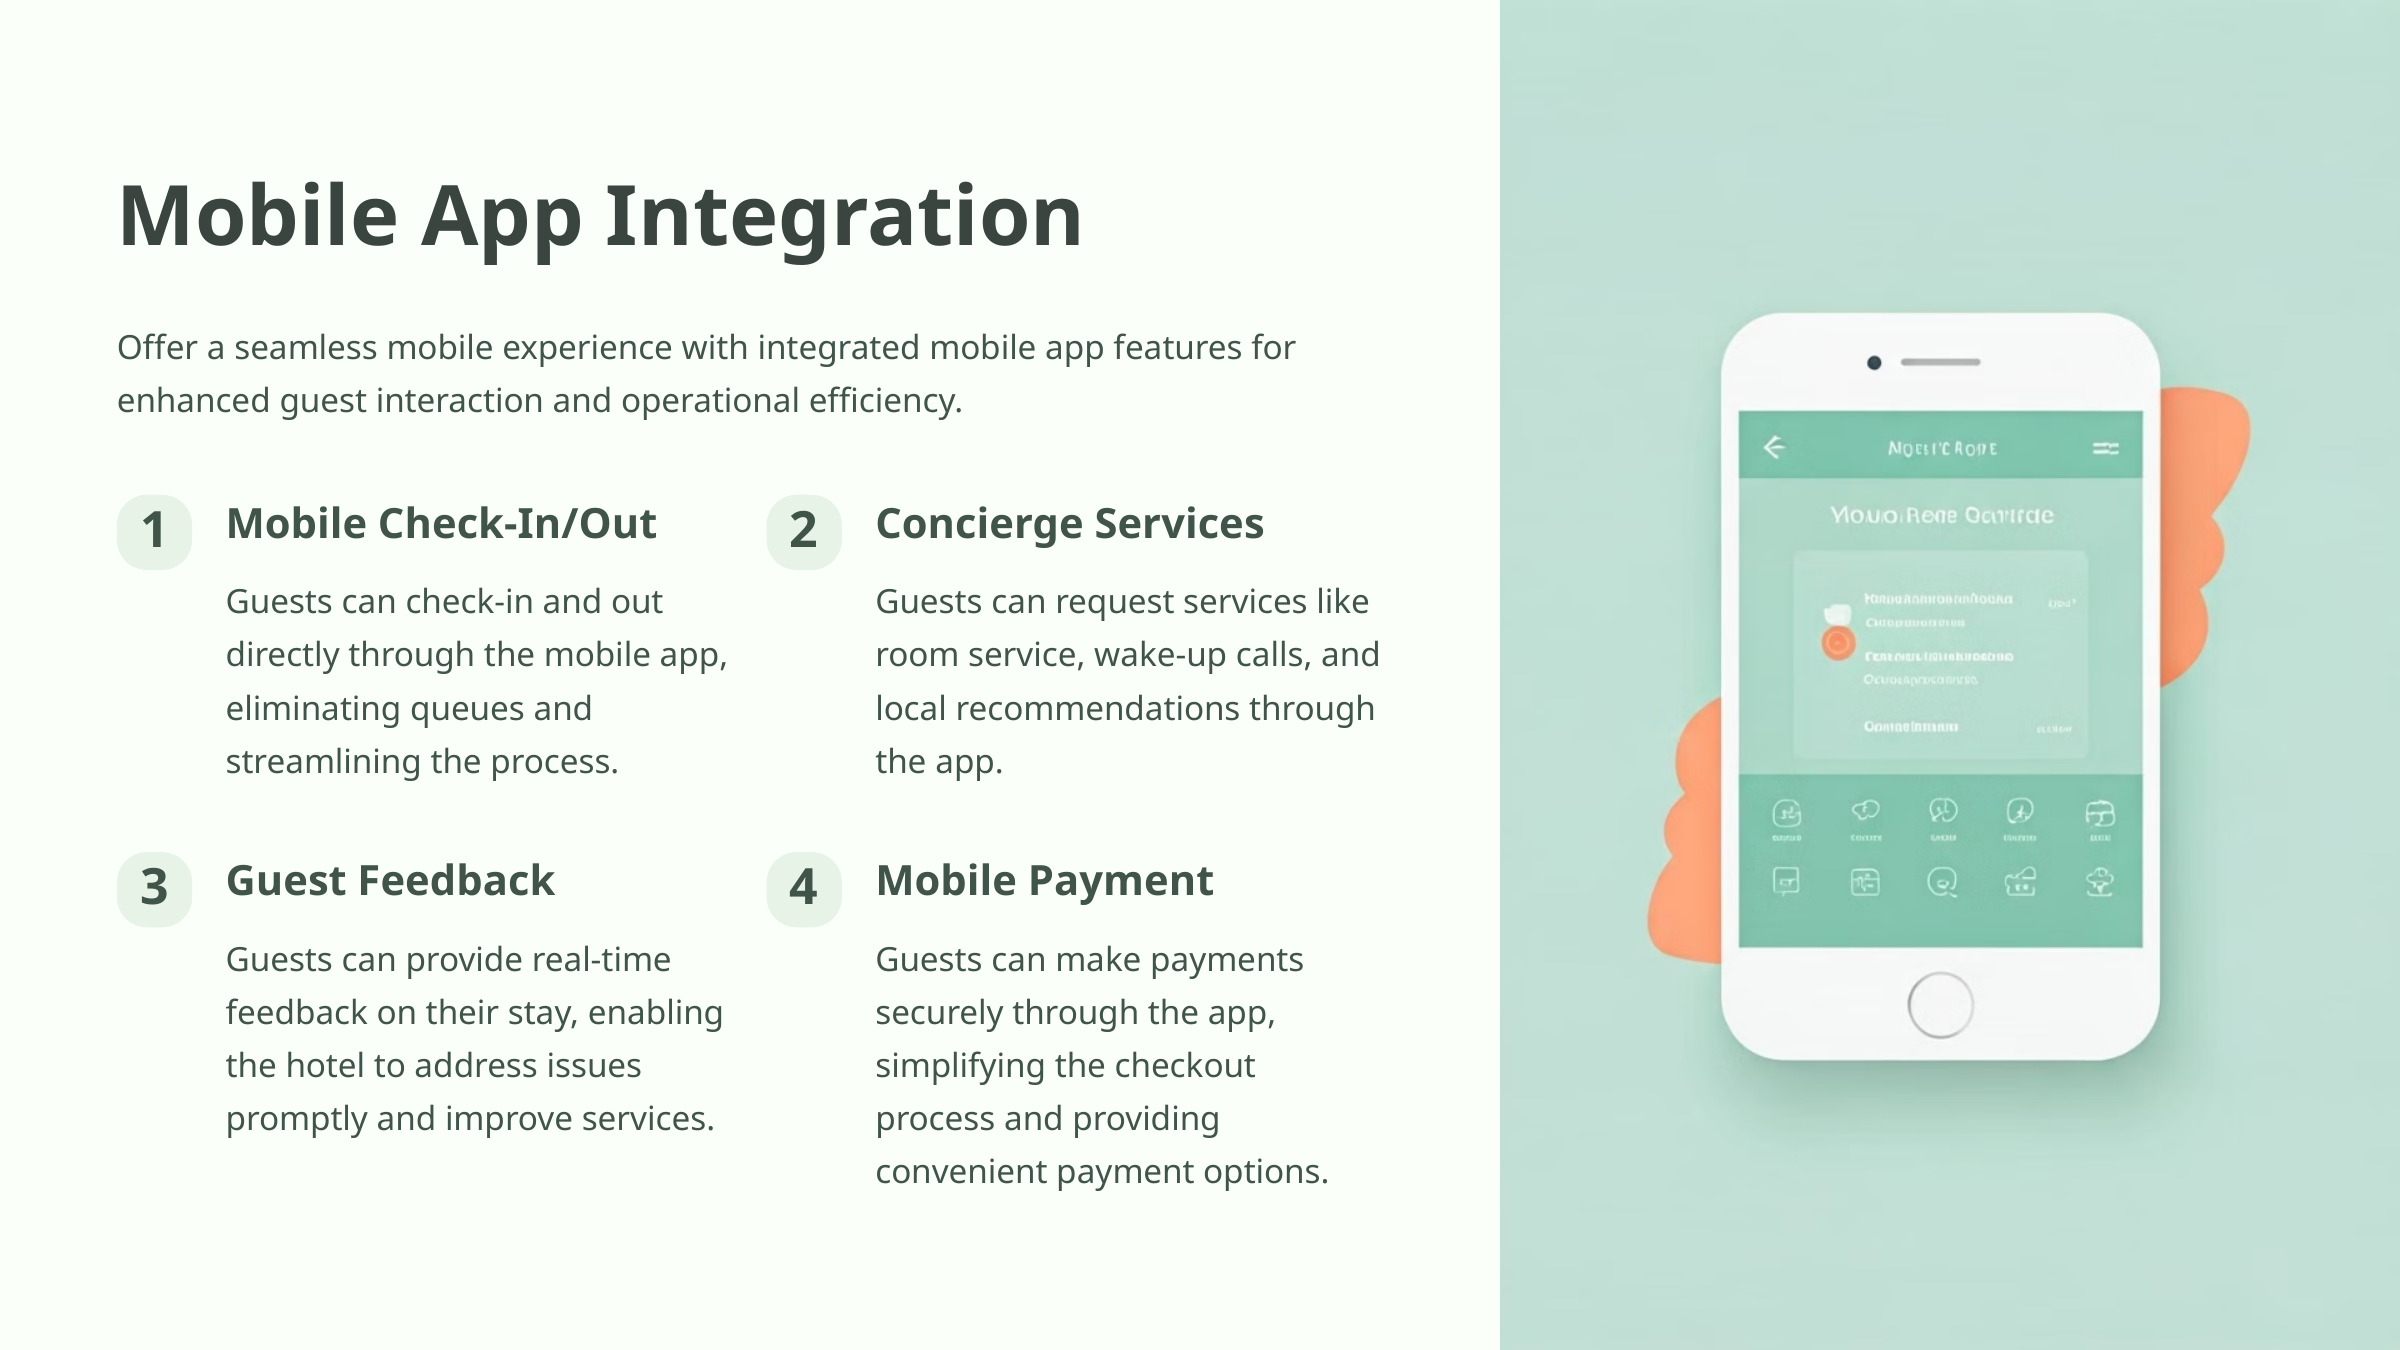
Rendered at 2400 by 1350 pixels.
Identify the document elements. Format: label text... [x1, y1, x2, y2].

text_box Mobile Payment [875, 852, 1294, 905]
text_box 2 [787, 507, 821, 558]
text_box 1 [142, 507, 168, 558]
text_box Mobile App Integration [116, 158, 1105, 263]
text_box [766, 494, 842, 571]
text_box Guests can make payments securely through the app, simplifying the checkout process and providing convenient payment options. [875, 924, 1384, 1192]
text_box Guests can check-in and out directly through the mobile app, eliminating queues and streamlining the process. [225, 567, 734, 782]
text_box [766, 852, 842, 928]
text_box [116, 494, 193, 571]
text_box Guest Feedback [225, 852, 644, 905]
text_box 3 [139, 864, 170, 915]
text_box Guests can provide real-time feedback on their stay, enabling the hotel to address issues promptly and improve services. [225, 924, 734, 1192]
text_box [116, 852, 193, 928]
text_box Guests can request services like room service, wake-up calls, and local recommendations through the app. [875, 567, 1384, 782]
text_box Offer a seamless mobile experience with integrated mobile app features for enhanced guest interaction and operational efficiency. [116, 312, 1383, 420]
text_box 4 [787, 864, 822, 915]
text_box Concierge Services [875, 494, 1294, 548]
text_box Mobile Check-In/Out [225, 494, 674, 548]
picture [1499, 0, 2400, 1350]
